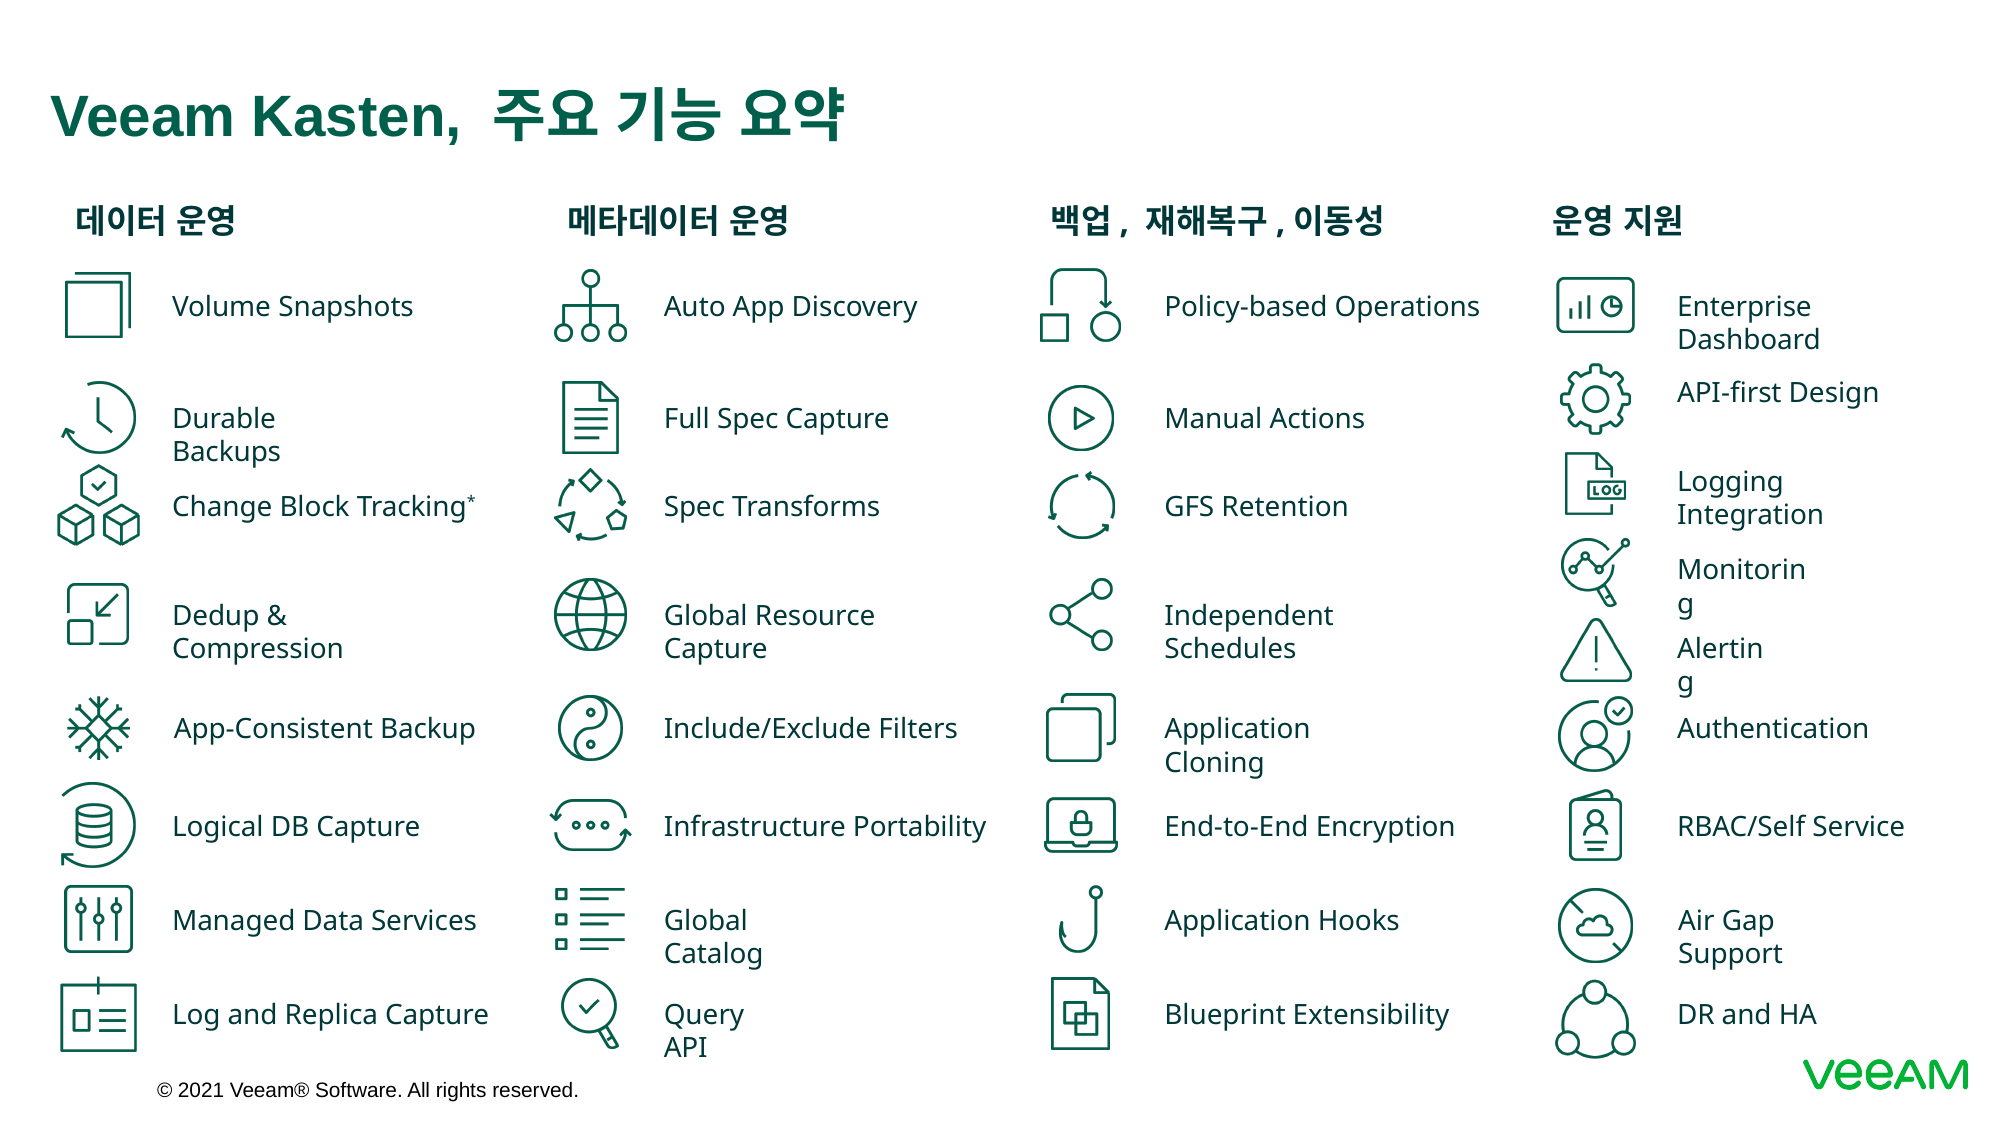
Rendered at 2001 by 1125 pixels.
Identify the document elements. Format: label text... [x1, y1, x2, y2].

picture [61, 782, 136, 868]
text_box Global Resource Capture [653, 592, 997, 670]
text_box Global Catalog [653, 897, 865, 974]
text_box API-first Design [1667, 369, 1893, 414]
picture [57, 464, 140, 546]
text_box 운영 지원 [1542, 195, 1962, 246]
picture [67, 583, 129, 645]
picture [1561, 538, 1630, 608]
text_box Manual Actions [1154, 395, 1378, 440]
text_box Enterprise Dashboard [1667, 283, 1969, 361]
picture [1049, 578, 1113, 651]
text_box Query API [653, 991, 804, 1069]
text_box GFS Retention [1154, 483, 1363, 527]
text_box Independent Schedules [1154, 592, 1479, 670]
picture [1051, 977, 1110, 1050]
picture [64, 885, 133, 953]
picture [1048, 385, 1114, 451]
picture [554, 578, 627, 651]
text_box 메타데이터 운영 [557, 195, 983, 245]
picture [549, 799, 632, 851]
text_box Logging Integration [1667, 458, 1943, 536]
text_box Include/Exclude Filters [653, 706, 973, 750]
picture [1560, 363, 1631, 435]
text_box End-to-End Encryption [1154, 803, 1467, 847]
picture [1558, 888, 1633, 963]
text_box Logical DB Capture [162, 803, 431, 847]
picture [1565, 452, 1626, 516]
text_box Policy-based Operations [1154, 283, 1492, 327]
text_box Log and Replica Capture [162, 991, 500, 1036]
text_box Spec Transforms [653, 483, 897, 527]
picture [1556, 277, 1635, 333]
picture [554, 269, 627, 342]
picture [61, 381, 136, 454]
text_box Application Cloning [1154, 705, 1428, 783]
picture [1803, 1059, 1968, 1090]
picture [562, 381, 619, 454]
text_box RBAC/Self Service [1667, 803, 1928, 847]
text_box Durable Backups [162, 395, 402, 473]
picture [1040, 268, 1121, 343]
picture [561, 978, 619, 1049]
text_box Air Gap Support [1668, 897, 1896, 974]
text_box 데이터 운영 [65, 195, 483, 245]
picture [1059, 885, 1103, 953]
text_box DR and HA [1667, 991, 1828, 1036]
picture [554, 468, 627, 542]
text_box Authentication [1667, 706, 1880, 750]
text_box Monitoring [1667, 547, 1829, 624]
text_box Full Spec Capture [653, 395, 904, 440]
picture [65, 272, 131, 338]
picture [1560, 618, 1632, 682]
picture [1046, 693, 1116, 763]
picture [1569, 789, 1622, 861]
picture [1555, 979, 1636, 1059]
text_box Application Hooks [1154, 897, 1413, 941]
text_box Infrastructure Portability [653, 803, 997, 847]
text_box App-Consistent Backup [163, 706, 490, 750]
title Veeam Kasten, 주요 기능 요약 [35, 88, 1808, 148]
picture [1047, 471, 1115, 539]
picture [65, 695, 131, 761]
text_box Managed Data Services [162, 897, 489, 941]
text_box Change Block Tracking* [162, 483, 494, 527]
picture [1044, 797, 1118, 853]
text_box Blueprint Extensibility [1154, 991, 1460, 1036]
text_box Alerting [1667, 625, 1790, 703]
picture [60, 975, 137, 1052]
text_box Volume Snapshots [162, 283, 428, 327]
picture [555, 888, 626, 950]
picture [1558, 696, 1633, 772]
text_box Auto App Discovery [653, 283, 930, 327]
text_box 백업, 재해복구,이동성 [1040, 195, 1483, 246]
picture [557, 695, 623, 761]
text_box Dedup & Compression [162, 592, 471, 670]
